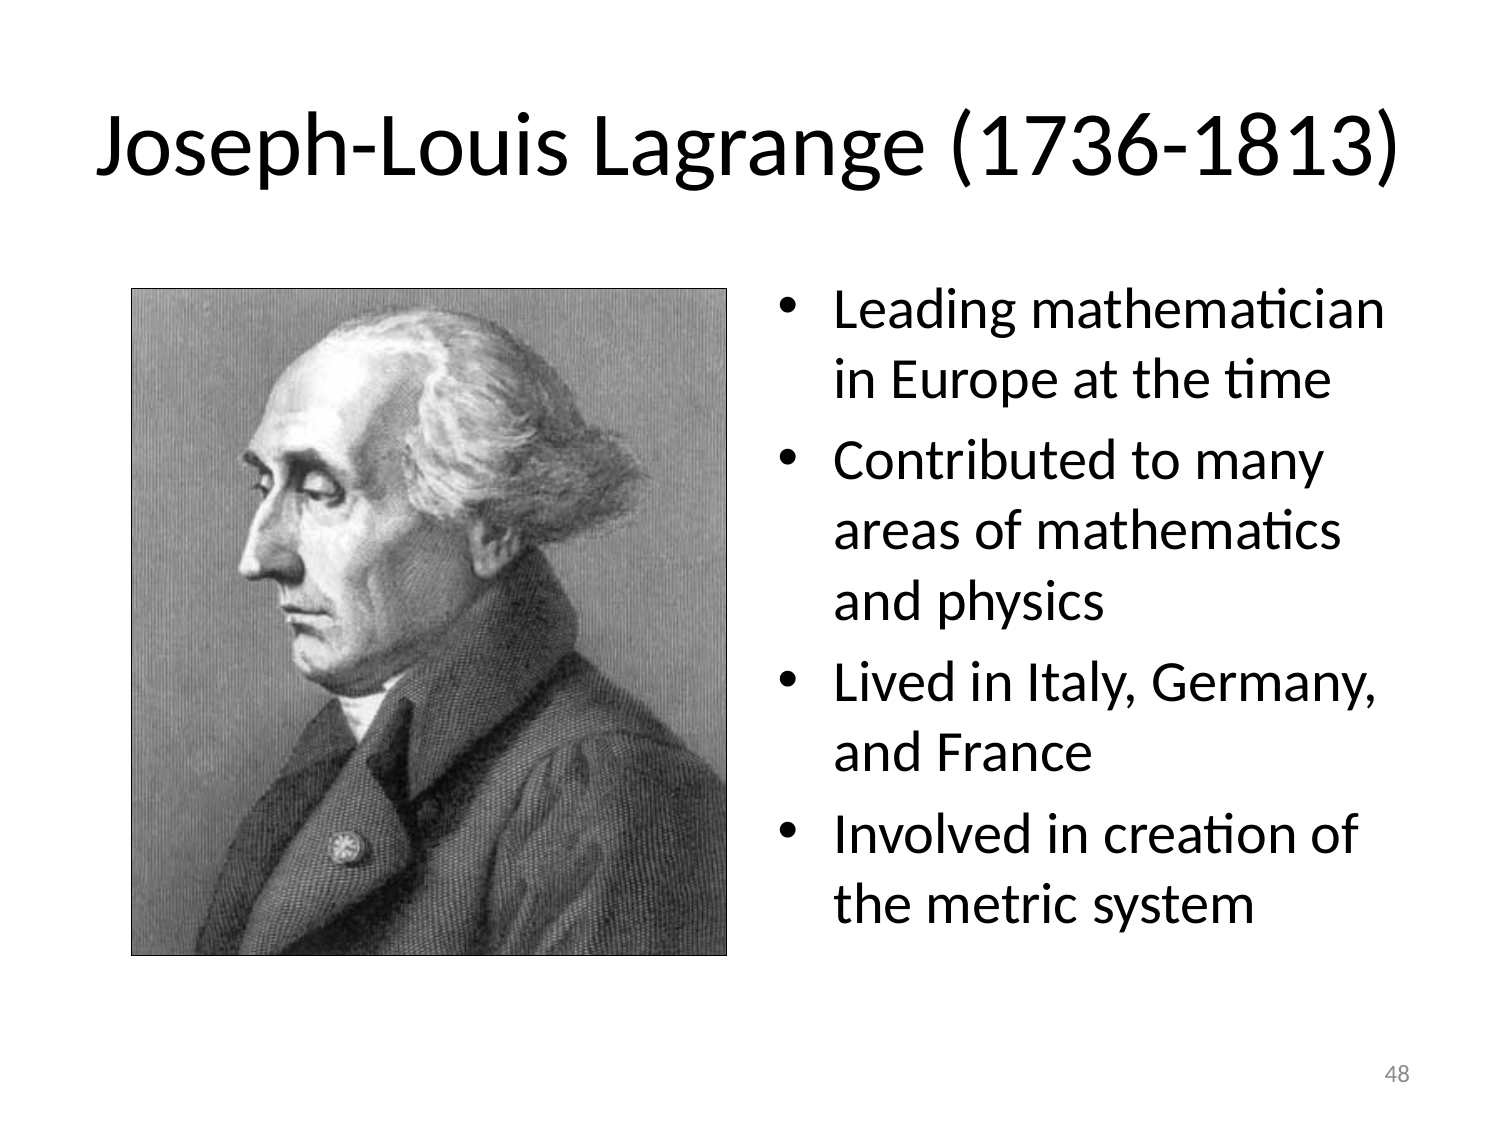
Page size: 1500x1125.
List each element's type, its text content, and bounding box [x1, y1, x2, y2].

slide_number 48 [1074, 1042, 1425, 1103]
title Joseph-Louis Lagrange (1736-1813) [75, 45, 1425, 233]
picture [131, 288, 727, 956]
list Leading mathematician in Europe at the time Contributed to many areas of mathematics and physics Lived in Italy, Germany, and France Involved in creation of the metric system [762, 262, 1425, 1005]
